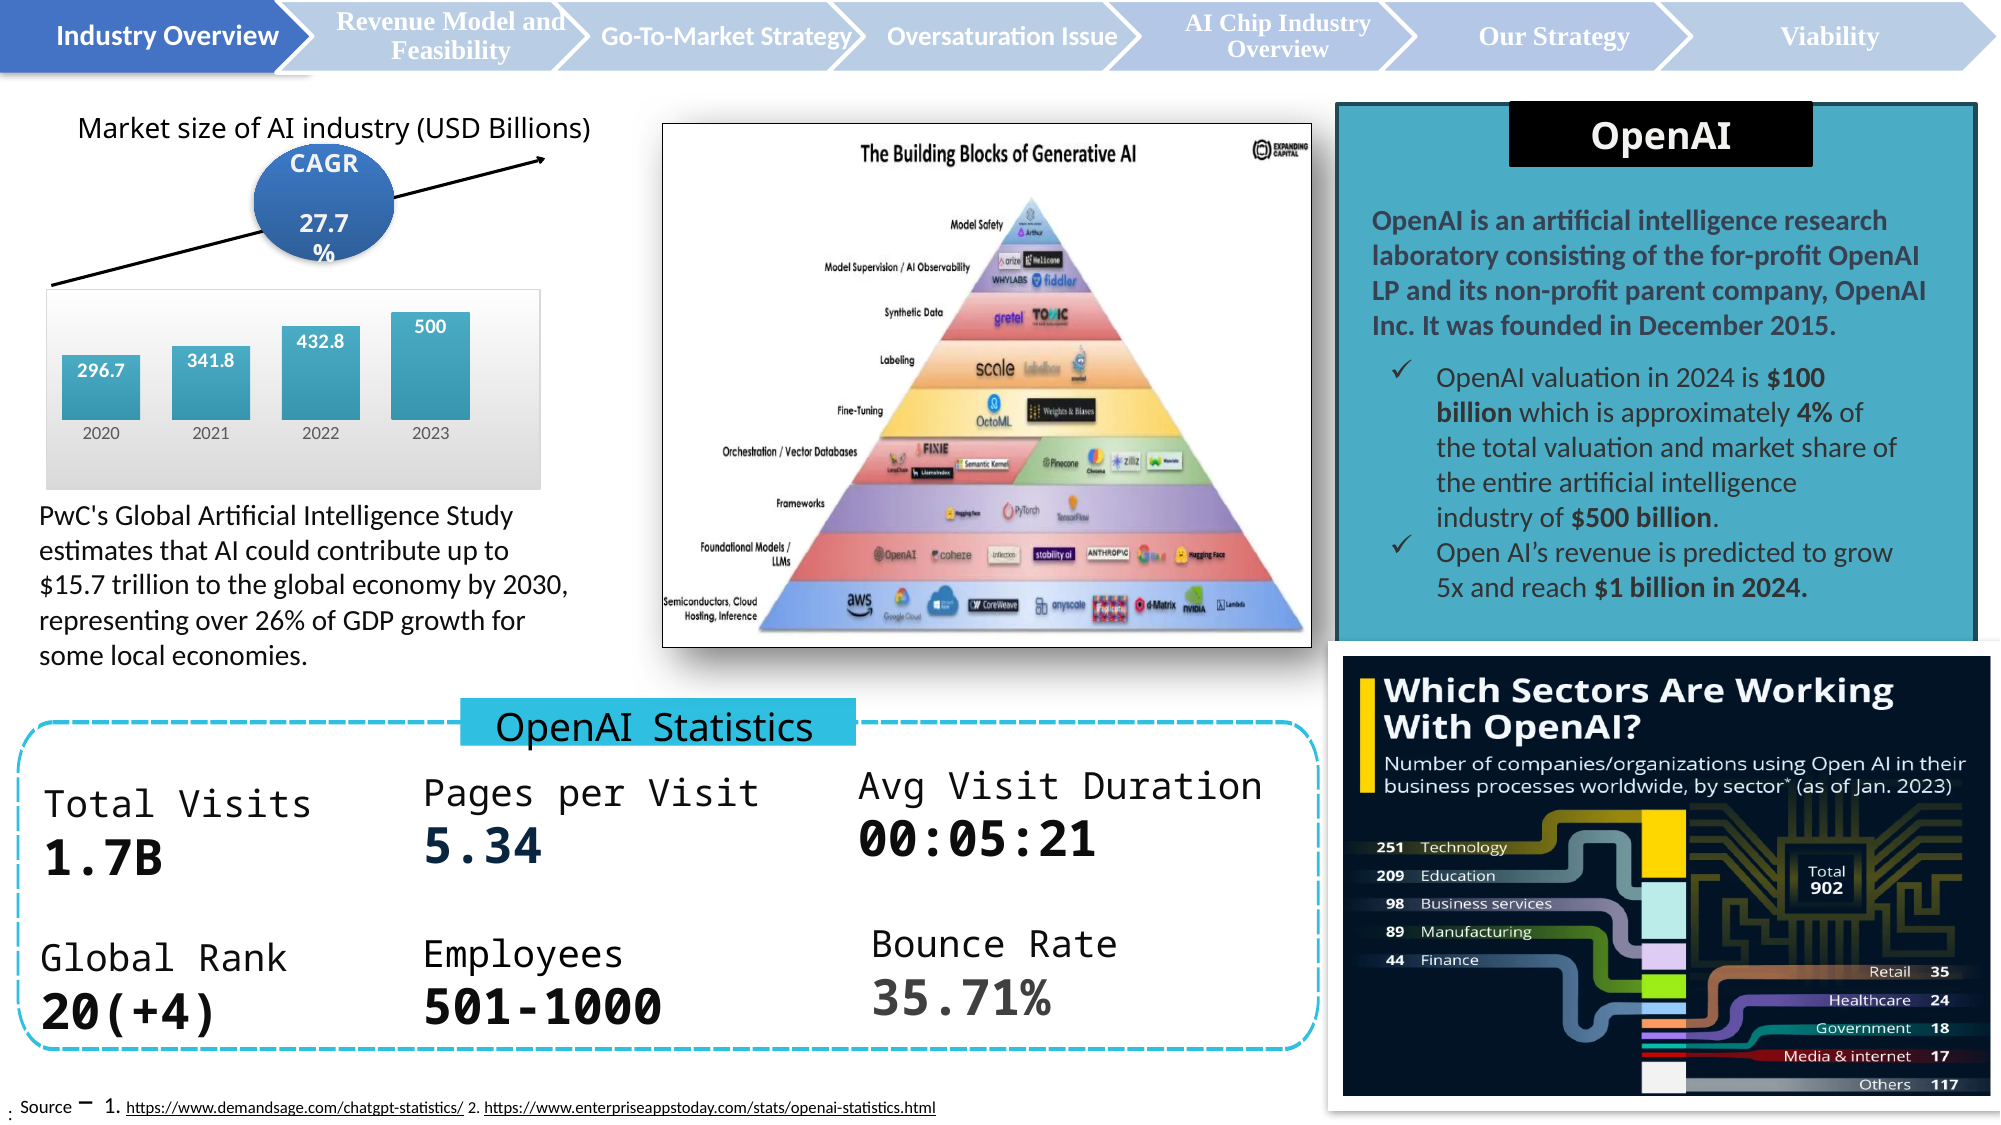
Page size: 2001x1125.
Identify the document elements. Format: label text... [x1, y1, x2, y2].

text_box OpenAI is an artificial intelligence research laboratory consisting of the for-profit OpenAI LP and its non-profit parent company, OpenAI Inc. It was founded in December 2015. [1357, 194, 1949, 349]
text_box OpenAI [1509, 101, 1813, 167]
text_box OpenAI valuation in 2024 is $100 billion which is approximately 4% of the total valuation and market share of the entire artificial intelligence industry of $500 billion. Open AI’s revenue is predicted to grow 5x and reach $1 billion in 2024. [1374, 350, 1914, 611]
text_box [0, 0, 2000, 73]
text_box CAGR 27.7% [282, 143, 366, 155]
chart [45, 288, 541, 490]
text_box Bounce Rate 35.71% [1325, 912, 1337, 1033]
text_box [50, 156, 545, 286]
text_box [1335, 102, 1978, 639]
text_box Market size of AI industry (USD Billions) [28, 103, 640, 144]
text_box Source – 1. https://www.demandsage.com/chatgpt-statistics/ 2. https://www.enterpriseappstoday.com/stats/openai-statistics.html [5, 1071, 1084, 1125]
picture [1342, 655, 1992, 1097]
picture [662, 122, 1313, 648]
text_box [5, 199, 1320, 1064]
